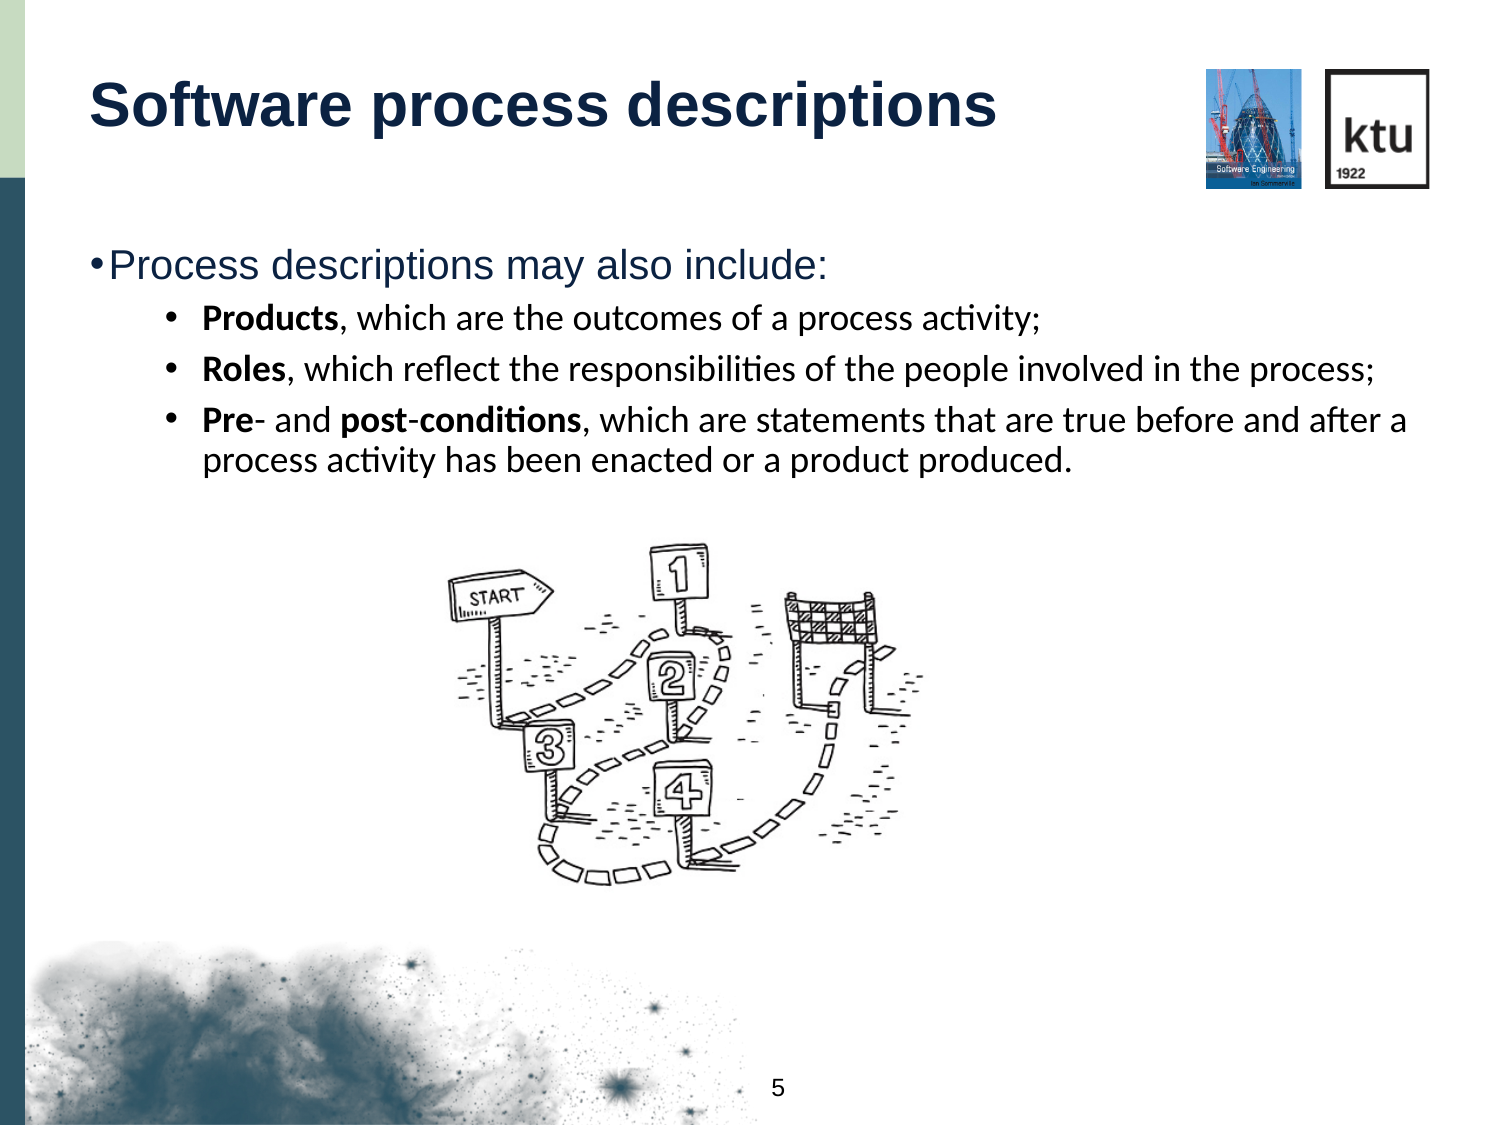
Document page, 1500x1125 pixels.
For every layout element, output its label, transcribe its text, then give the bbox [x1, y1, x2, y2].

picture [1206, 69, 1302, 189]
list Software process descriptions [75, 69, 1206, 171]
list Process descriptions may also include: Products, which are the outcomes of a process activity; Roles, which reflect the responsibilities of the people involved in the process; Pre- and post-conditions, which are statements that are true before and after a process activity has been enacted or a product produced. [75, 230, 1425, 932]
picture [425, 519, 931, 893]
picture [25, 941, 760, 1124]
